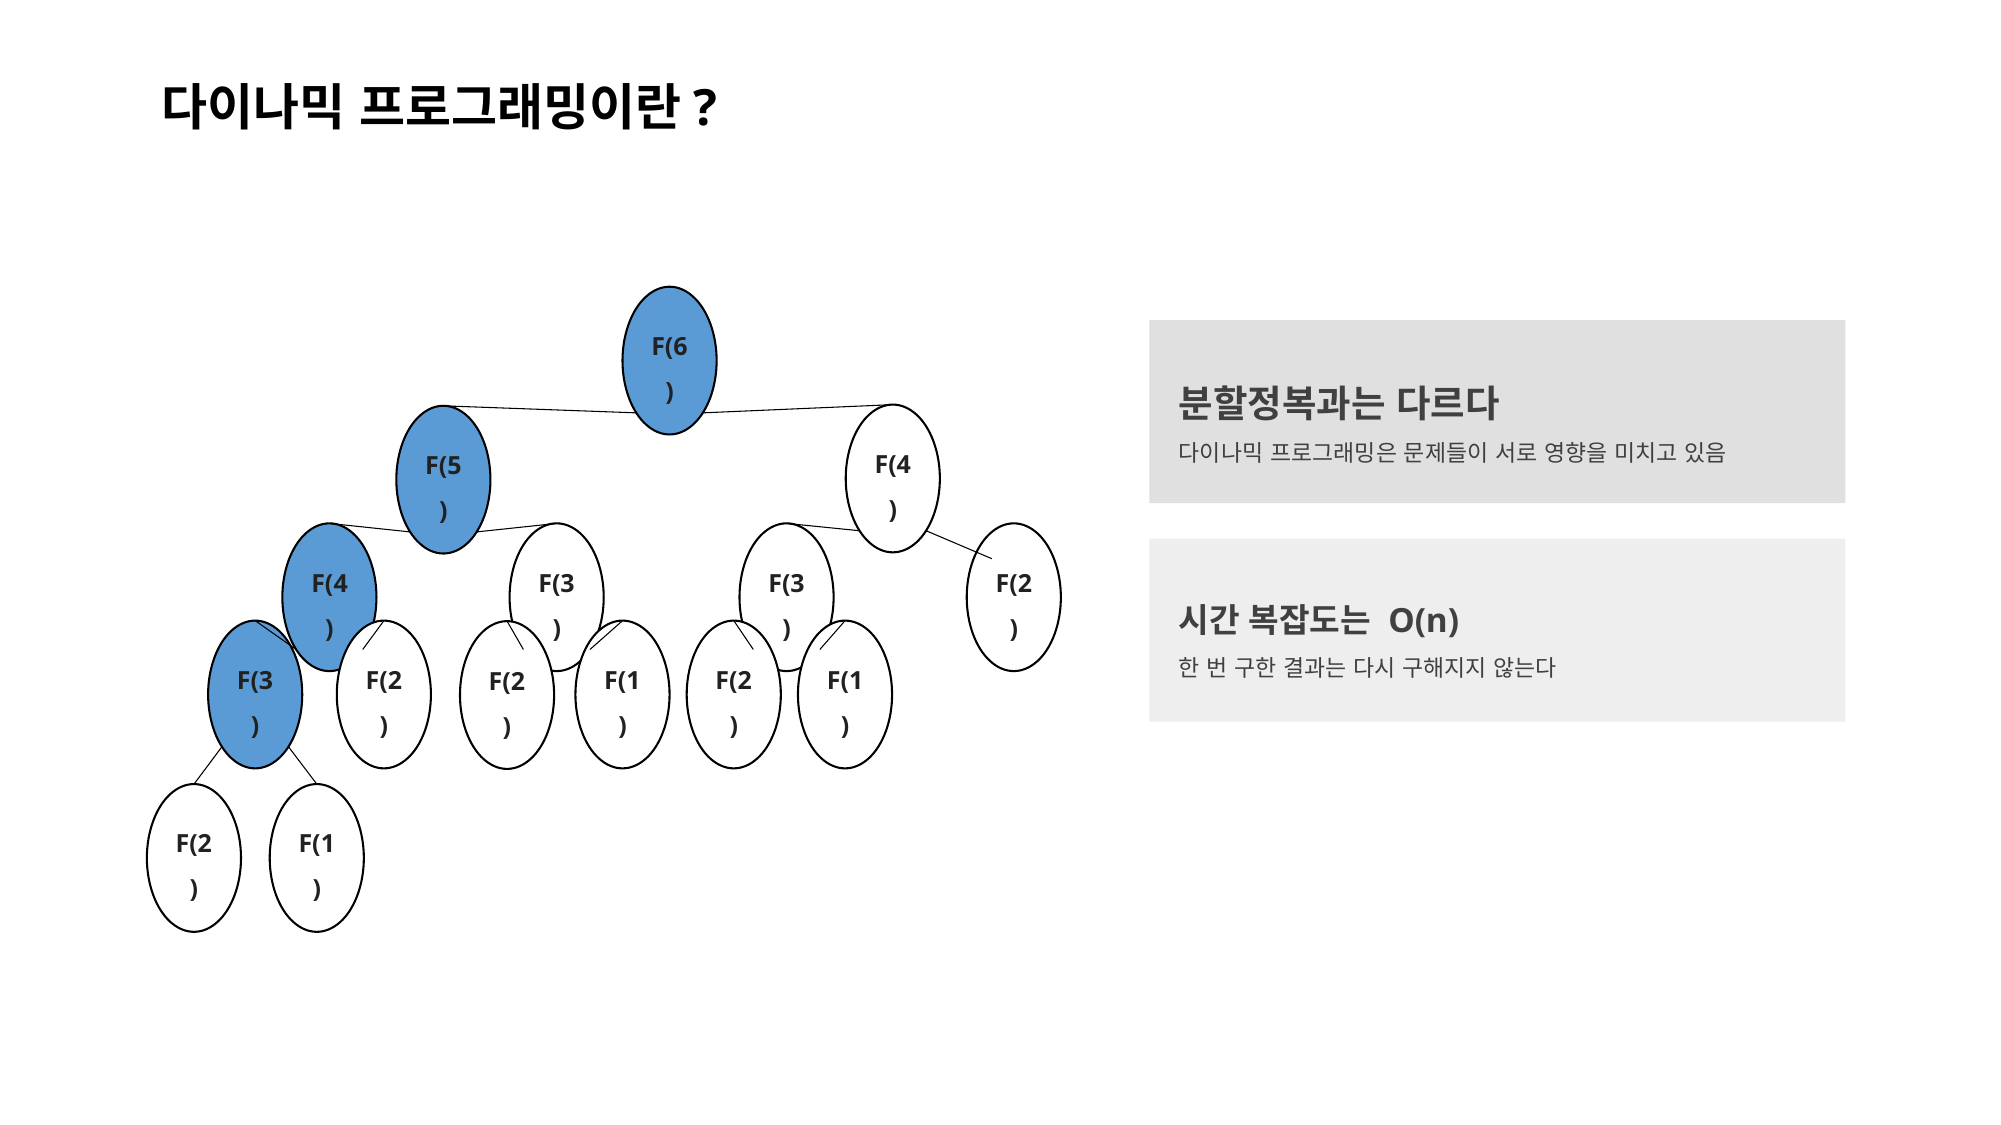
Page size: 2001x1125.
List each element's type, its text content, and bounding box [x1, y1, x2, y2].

text_box F(2) [145, 783, 243, 933]
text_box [329, 506, 411, 559]
text_box F(3) [207, 619, 304, 770]
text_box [443, 387, 637, 442]
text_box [193, 721, 222, 820]
text_box F(2) [965, 522, 1062, 673]
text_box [507, 624, 524, 657]
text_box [288, 721, 317, 820]
text_box F(2) [335, 619, 432, 770]
text_box F(3) [508, 522, 605, 673]
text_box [926, 505, 992, 559]
text_box F(3) [738, 522, 835, 673]
text_box 시간 복잡도는 O(n) 한 번 구한 결과는 다시 구해지지 않는다 [1148, 538, 1846, 723]
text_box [362, 624, 384, 657]
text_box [476, 506, 557, 559]
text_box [702, 387, 893, 440]
text_box F(1) [268, 783, 365, 933]
text_box F(2) [685, 619, 782, 770]
text_box F(4) [281, 522, 378, 673]
text_box F(2) [458, 620, 556, 770]
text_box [786, 505, 860, 559]
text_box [255, 624, 297, 657]
text_box 분할정복과는 다르다 다이나믹 프로그래밍은 문제들이 서로 영향을 미치고 있음 [1148, 319, 1846, 504]
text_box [589, 624, 623, 657]
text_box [733, 624, 754, 657]
text_box F(1) [796, 619, 894, 770]
text_box F(6) [621, 285, 718, 436]
text_box F(4) [844, 403, 941, 554]
text_box F(5) [395, 404, 492, 555]
text_box F(1) [574, 619, 671, 770]
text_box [819, 624, 846, 657]
text_box 다이나믹 프로그래밍이란? [146, 38, 939, 144]
